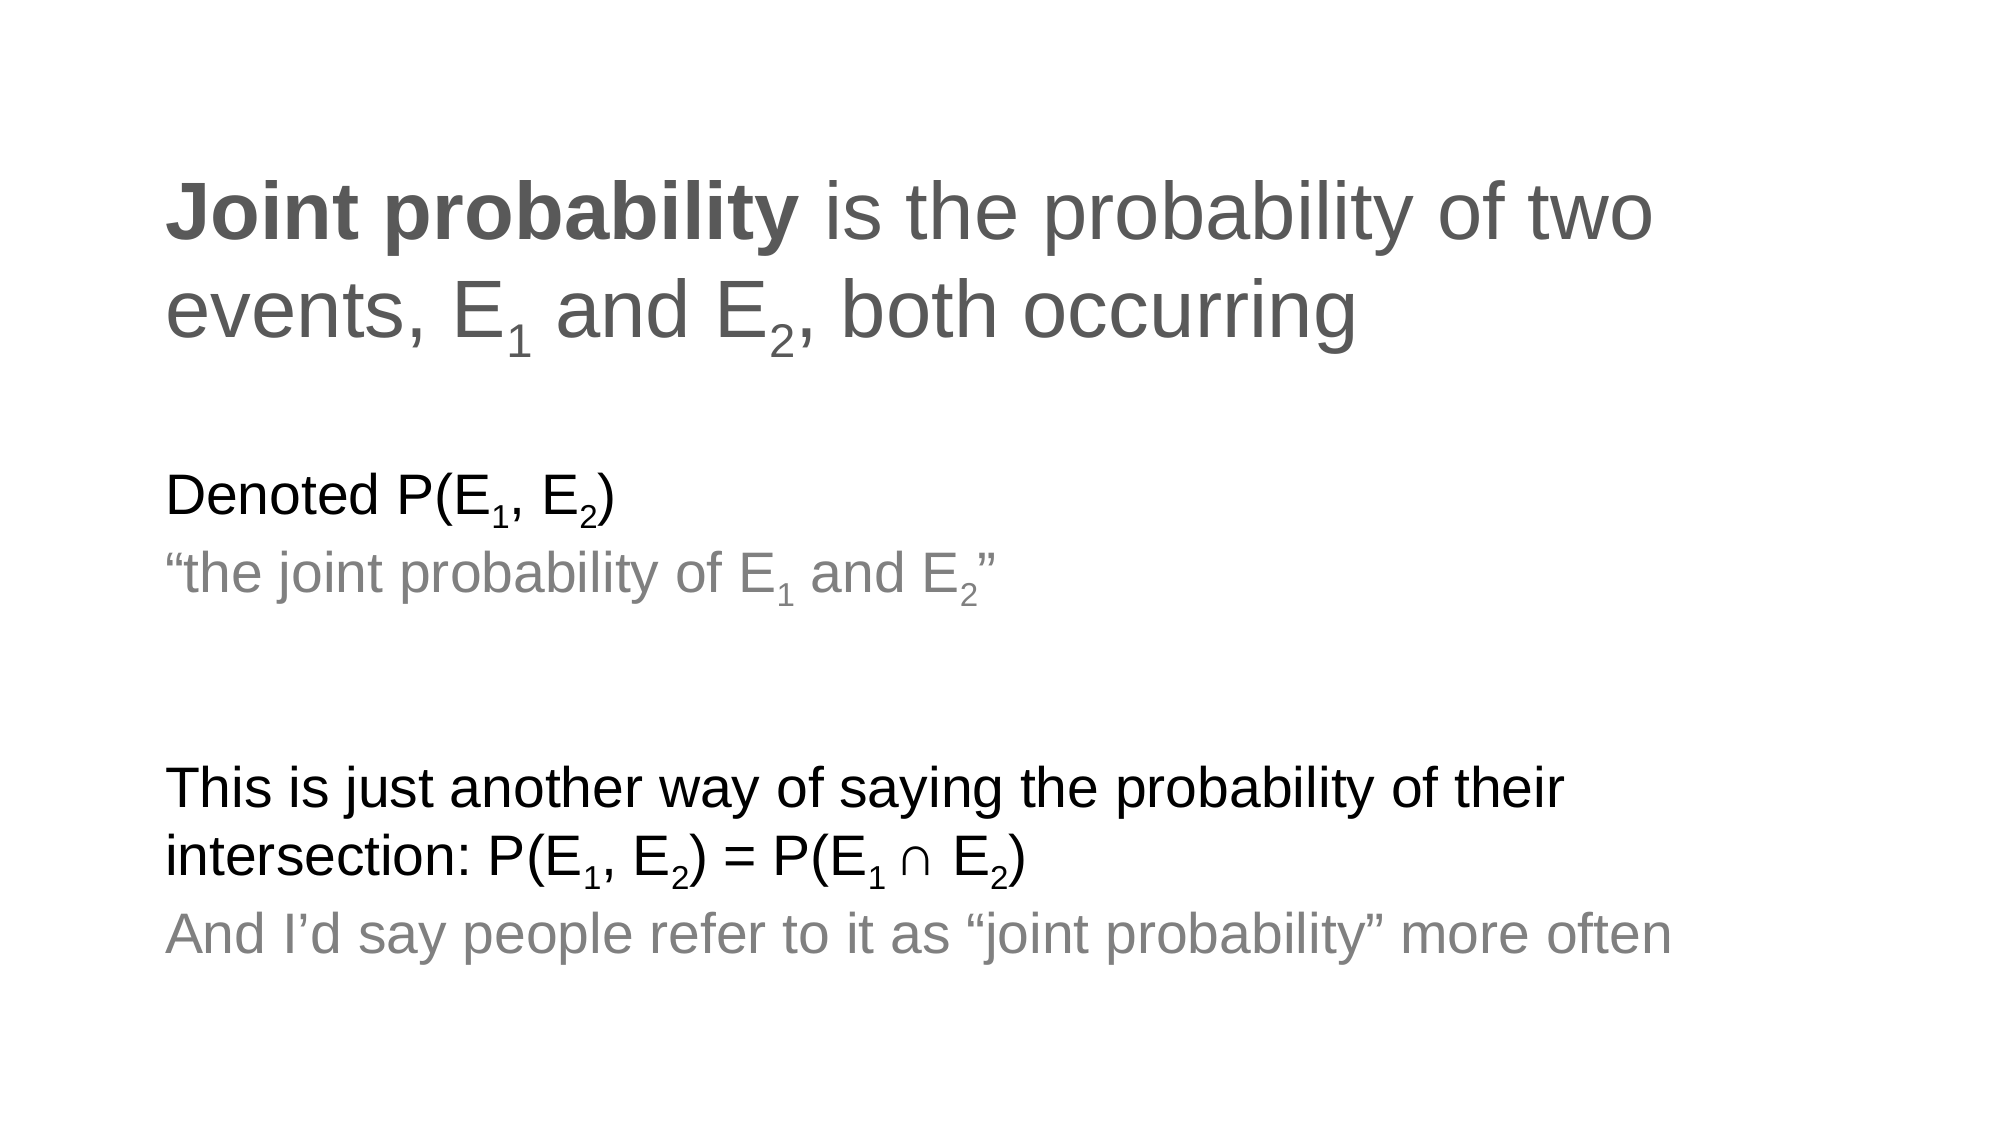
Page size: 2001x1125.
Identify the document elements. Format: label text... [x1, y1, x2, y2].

list Denoted P(E1, E2) “the joint probability of E1 and E2” This is just another way of saying the probability of their intersection: P(E1, E2) = P(E1 ∩ E2) And I’d say people refer to it as “joint probability” more often [150, 450, 1875, 975]
title Joint probability is the probability of two events, E1 and E2, both occurring [150, 149, 1875, 375]
